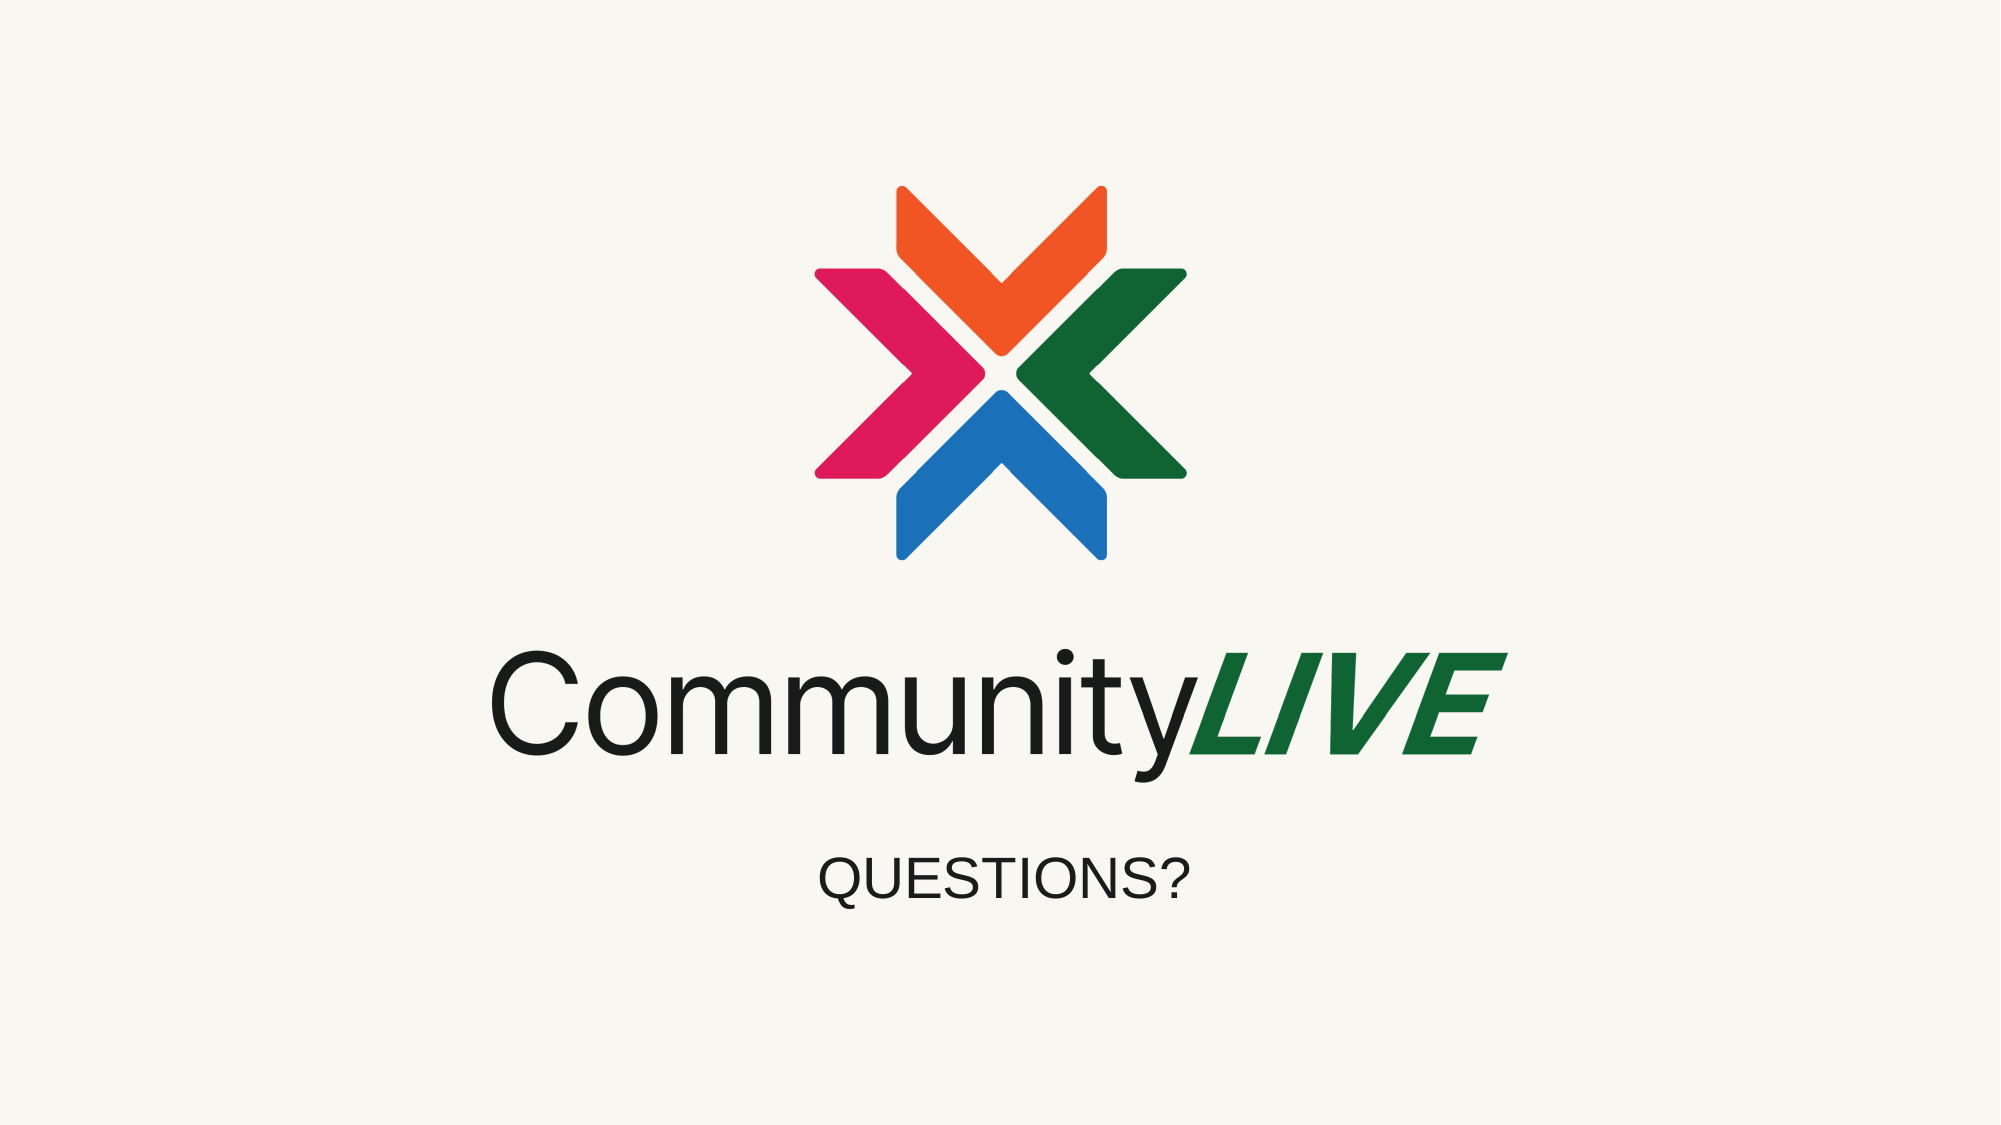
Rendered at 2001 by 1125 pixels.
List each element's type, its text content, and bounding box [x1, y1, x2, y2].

list QUESTIONS? [62, 825, 1938, 900]
picture [807, 176, 1195, 569]
picture [483, 637, 1517, 794]
